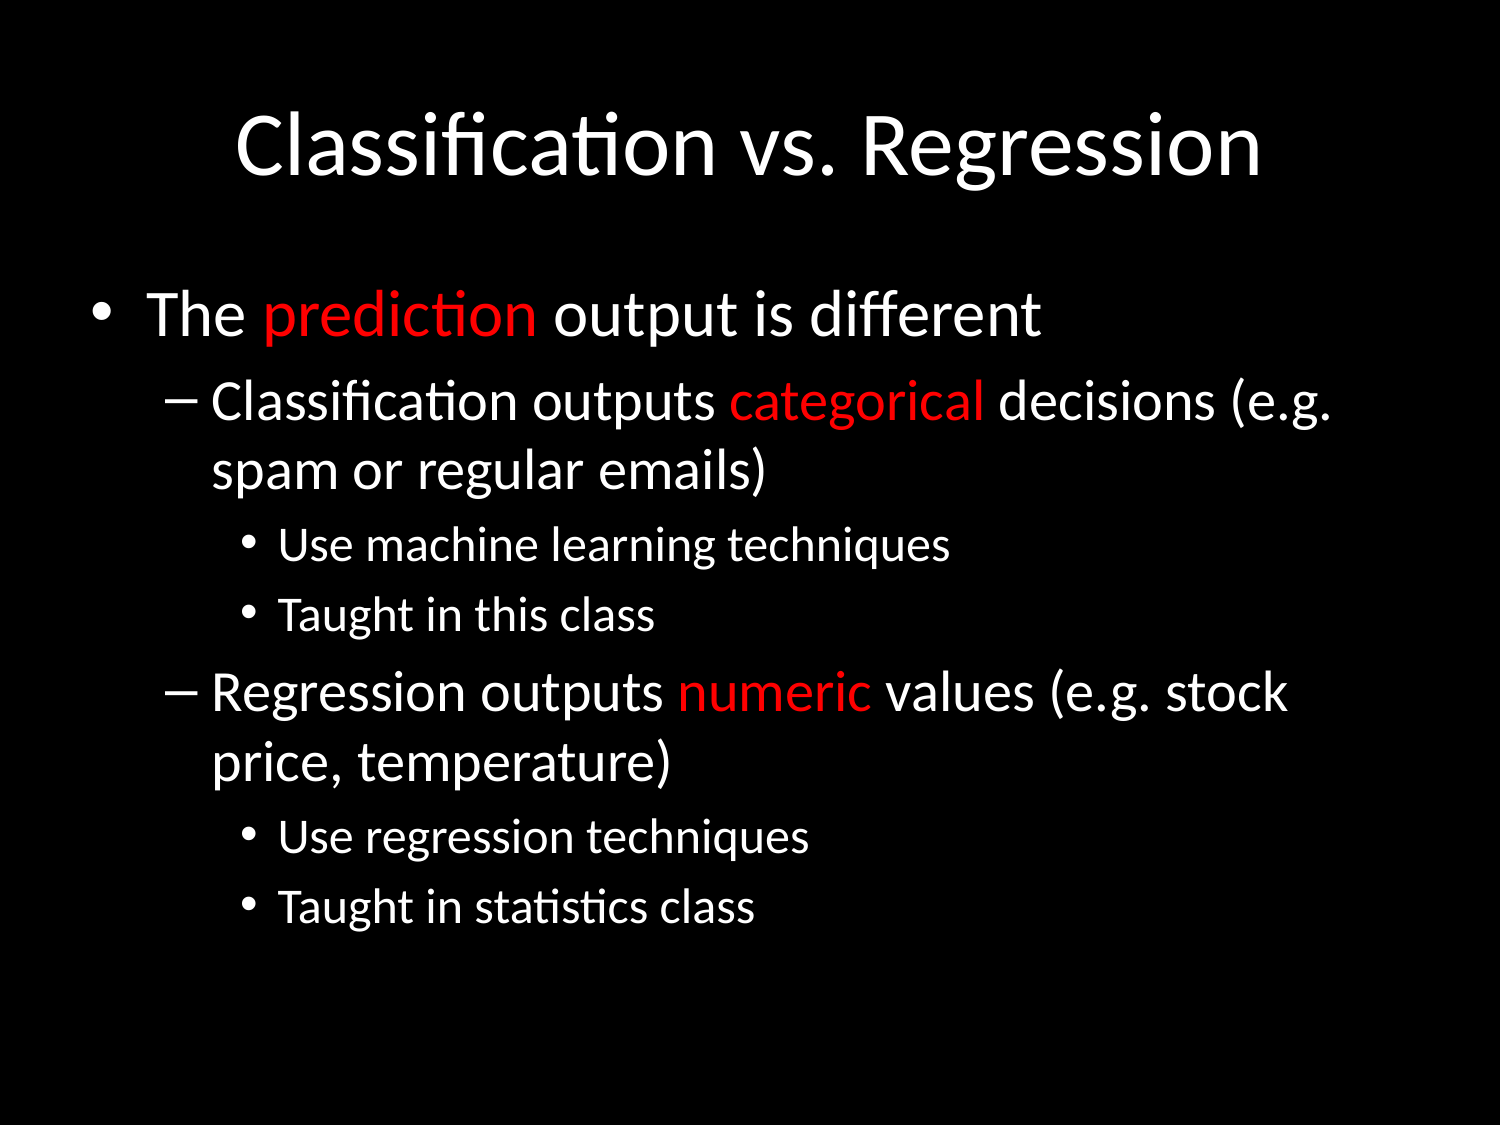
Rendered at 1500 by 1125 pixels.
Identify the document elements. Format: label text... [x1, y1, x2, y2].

list The prediction output is different Classification outputs categorical decisions (e.g. spam or regular emails) Use machine learning techniques Taught in this class Regression outputs numeric values (e.g. stock price, temperature) Use regression techniques Taught in statistics class [75, 262, 1425, 1005]
title Classification vs. Regression [75, 45, 1425, 233]
